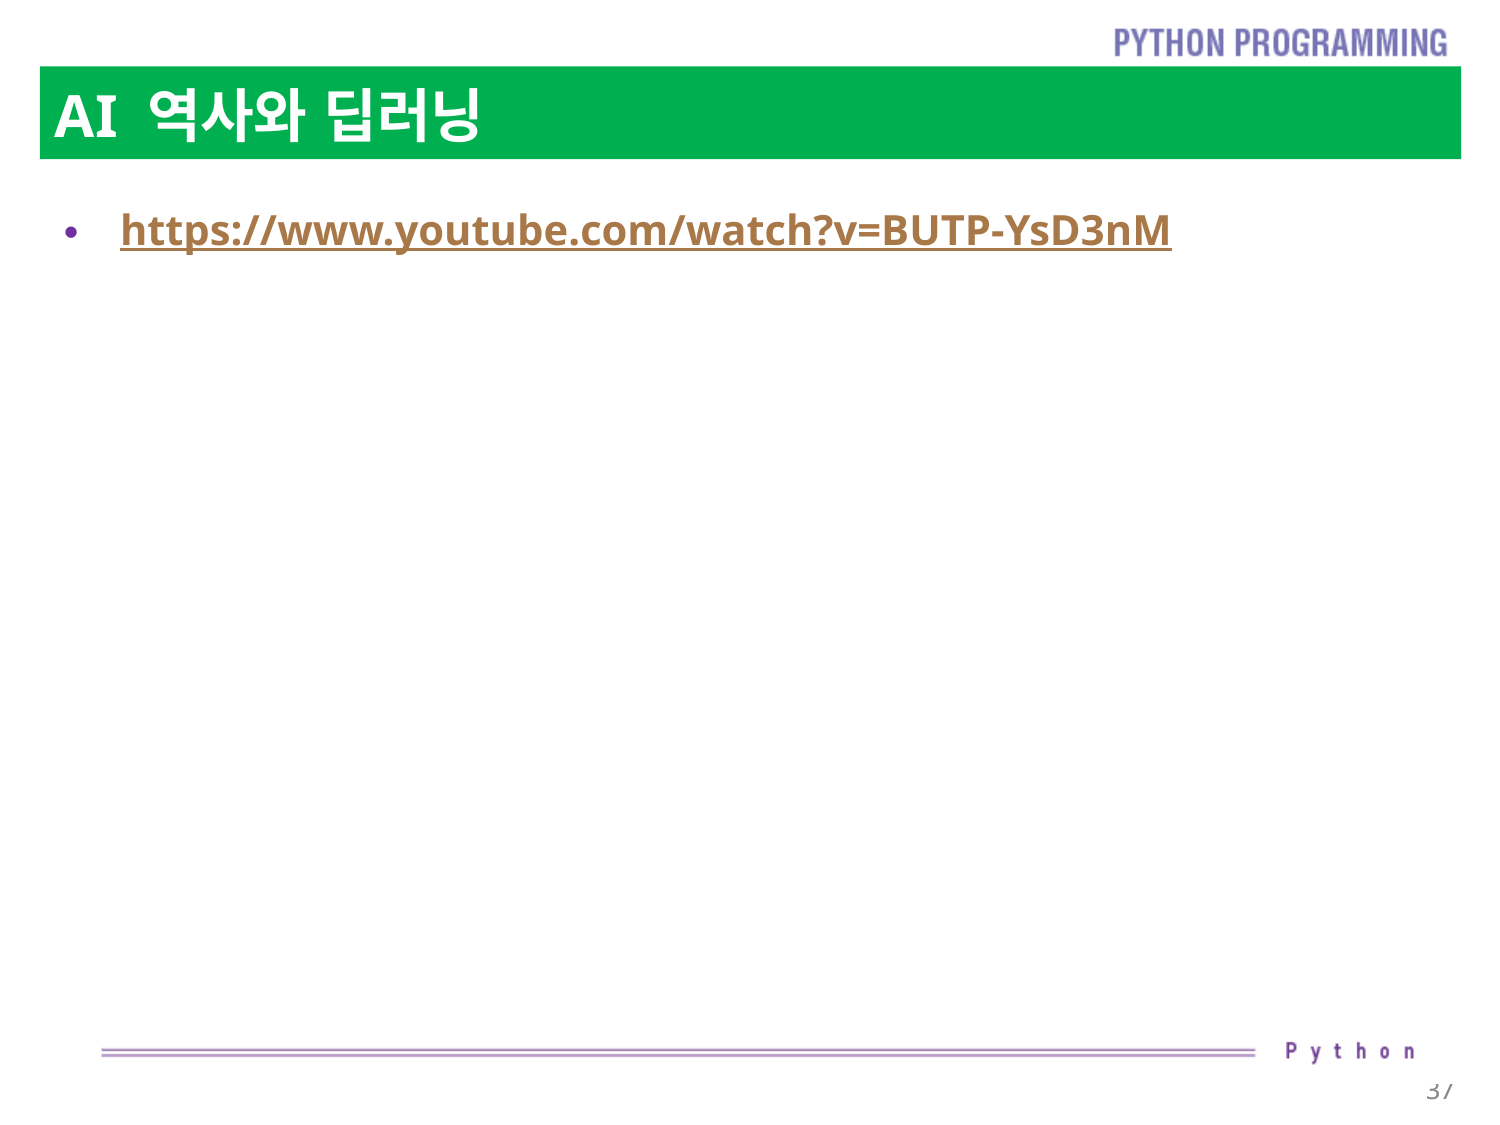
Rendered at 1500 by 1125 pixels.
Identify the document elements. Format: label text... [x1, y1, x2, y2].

picture [18, 1020, 1483, 1084]
list https://www.youtube.com/watch?v=BUTP-YsD3nM [48, 195, 1461, 1041]
picture [1106, 13, 1462, 66]
title AI 역사와 딥러닝 [39, 76, 1444, 152]
slide_number 37 [1119, 1071, 1470, 1112]
